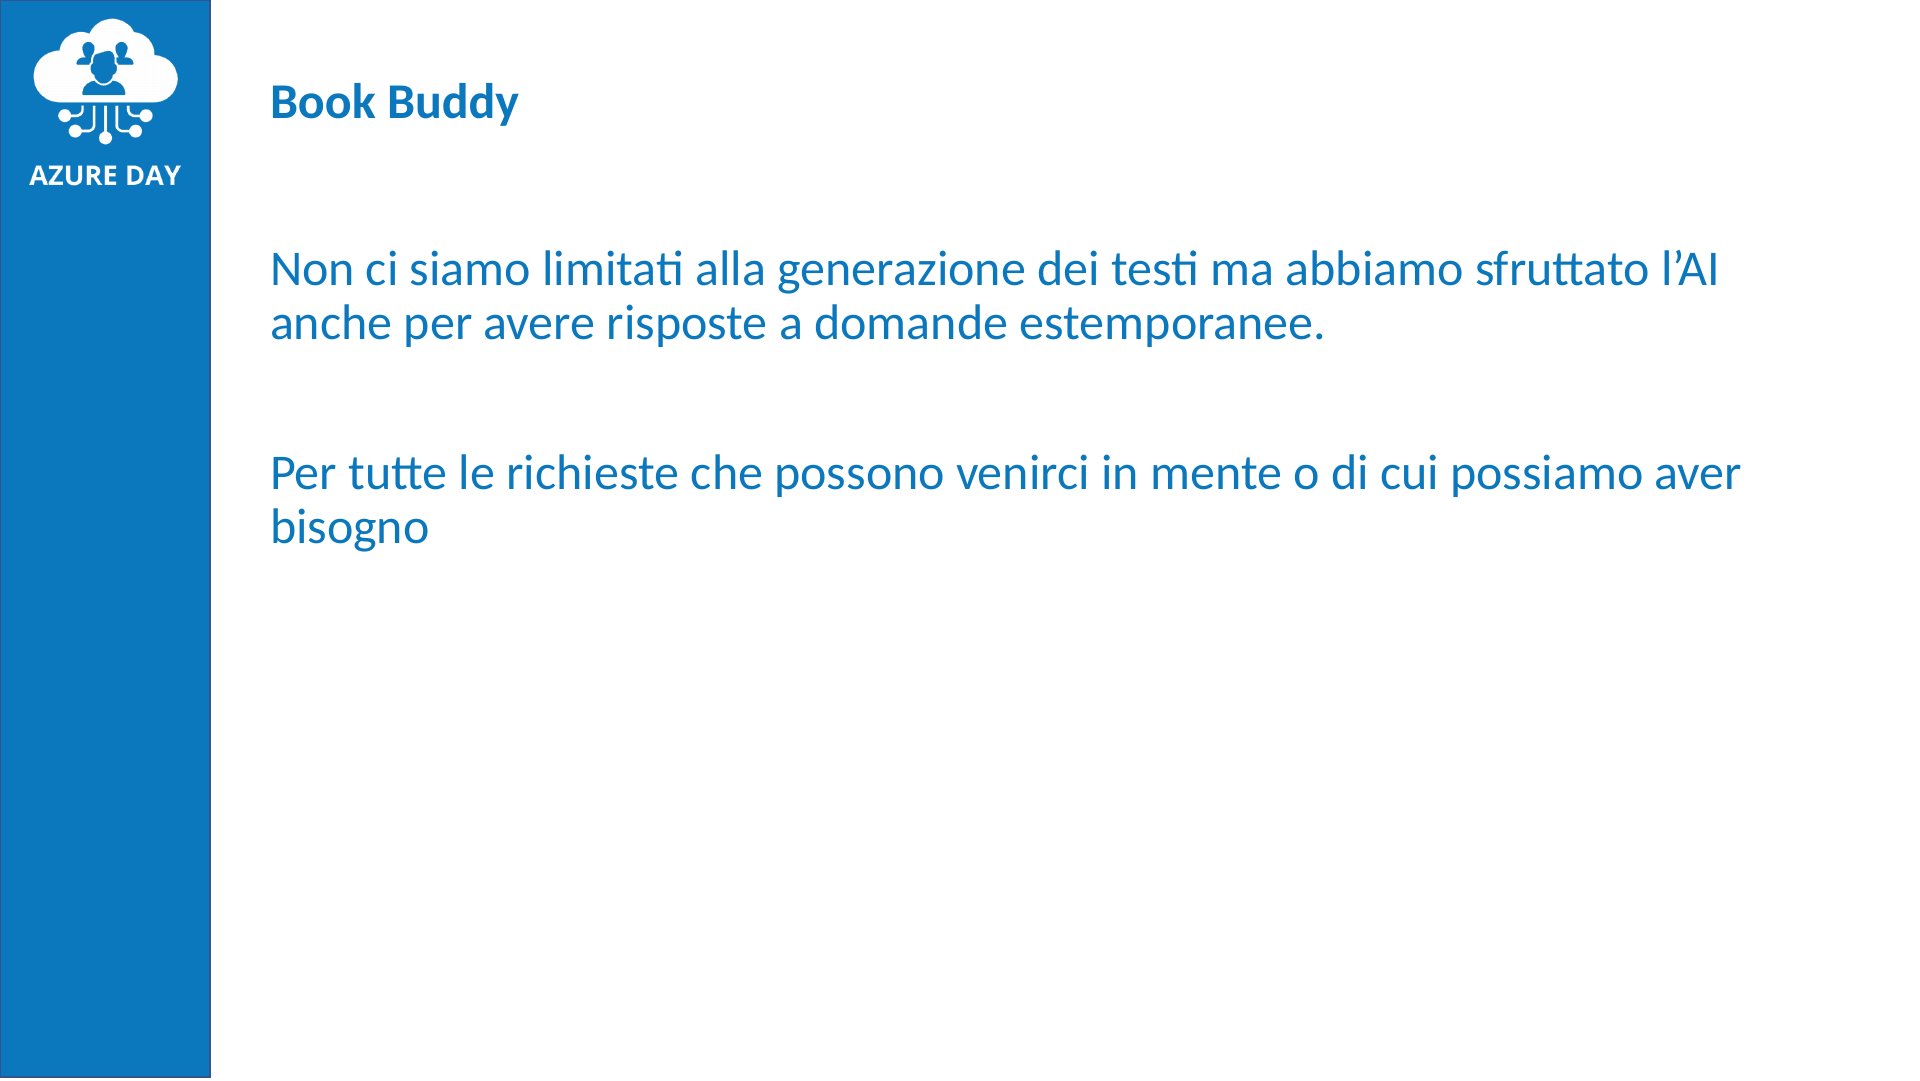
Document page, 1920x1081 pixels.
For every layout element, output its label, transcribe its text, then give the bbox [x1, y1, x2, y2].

title Book Buddy [255, 49, 1856, 155]
picture [0, 0, 210, 207]
list Non ci siamo limitati alla generazione dei testi ma abbiamo sfruttato l’AI anche per avere risposte a domande estemporanee. Per tutte le richieste che possono venirci in mente o di cui possiamo aver bisogno [255, 235, 1856, 921]
